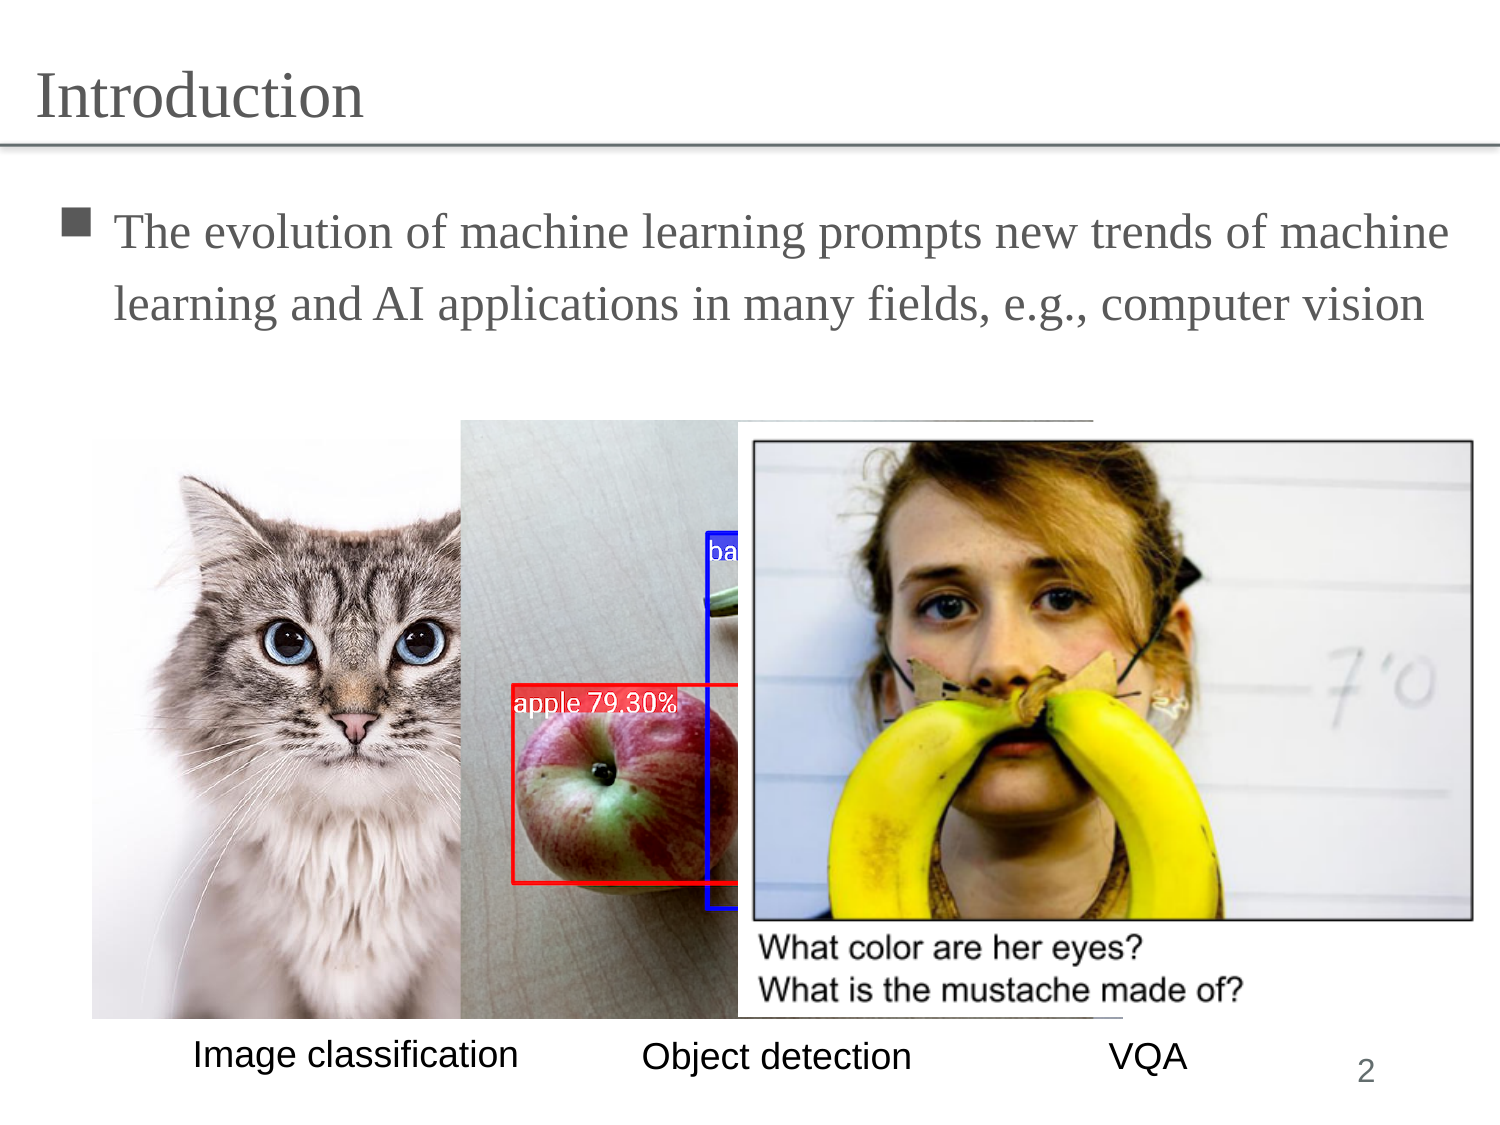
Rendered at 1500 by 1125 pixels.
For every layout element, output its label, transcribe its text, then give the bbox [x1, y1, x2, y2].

text_box Introduction [20, 3, 1480, 139]
text_box Object detection [626, 1028, 927, 1085]
text_box The evolution of machine learning prompts new trends of machine learning and AI applications in many fields, e.g., computer vision [42, 179, 1480, 354]
picture [92, 419, 1491, 1019]
text_box Image classification [177, 1027, 535, 1083]
text_box VQA [1093, 1024, 1203, 1085]
